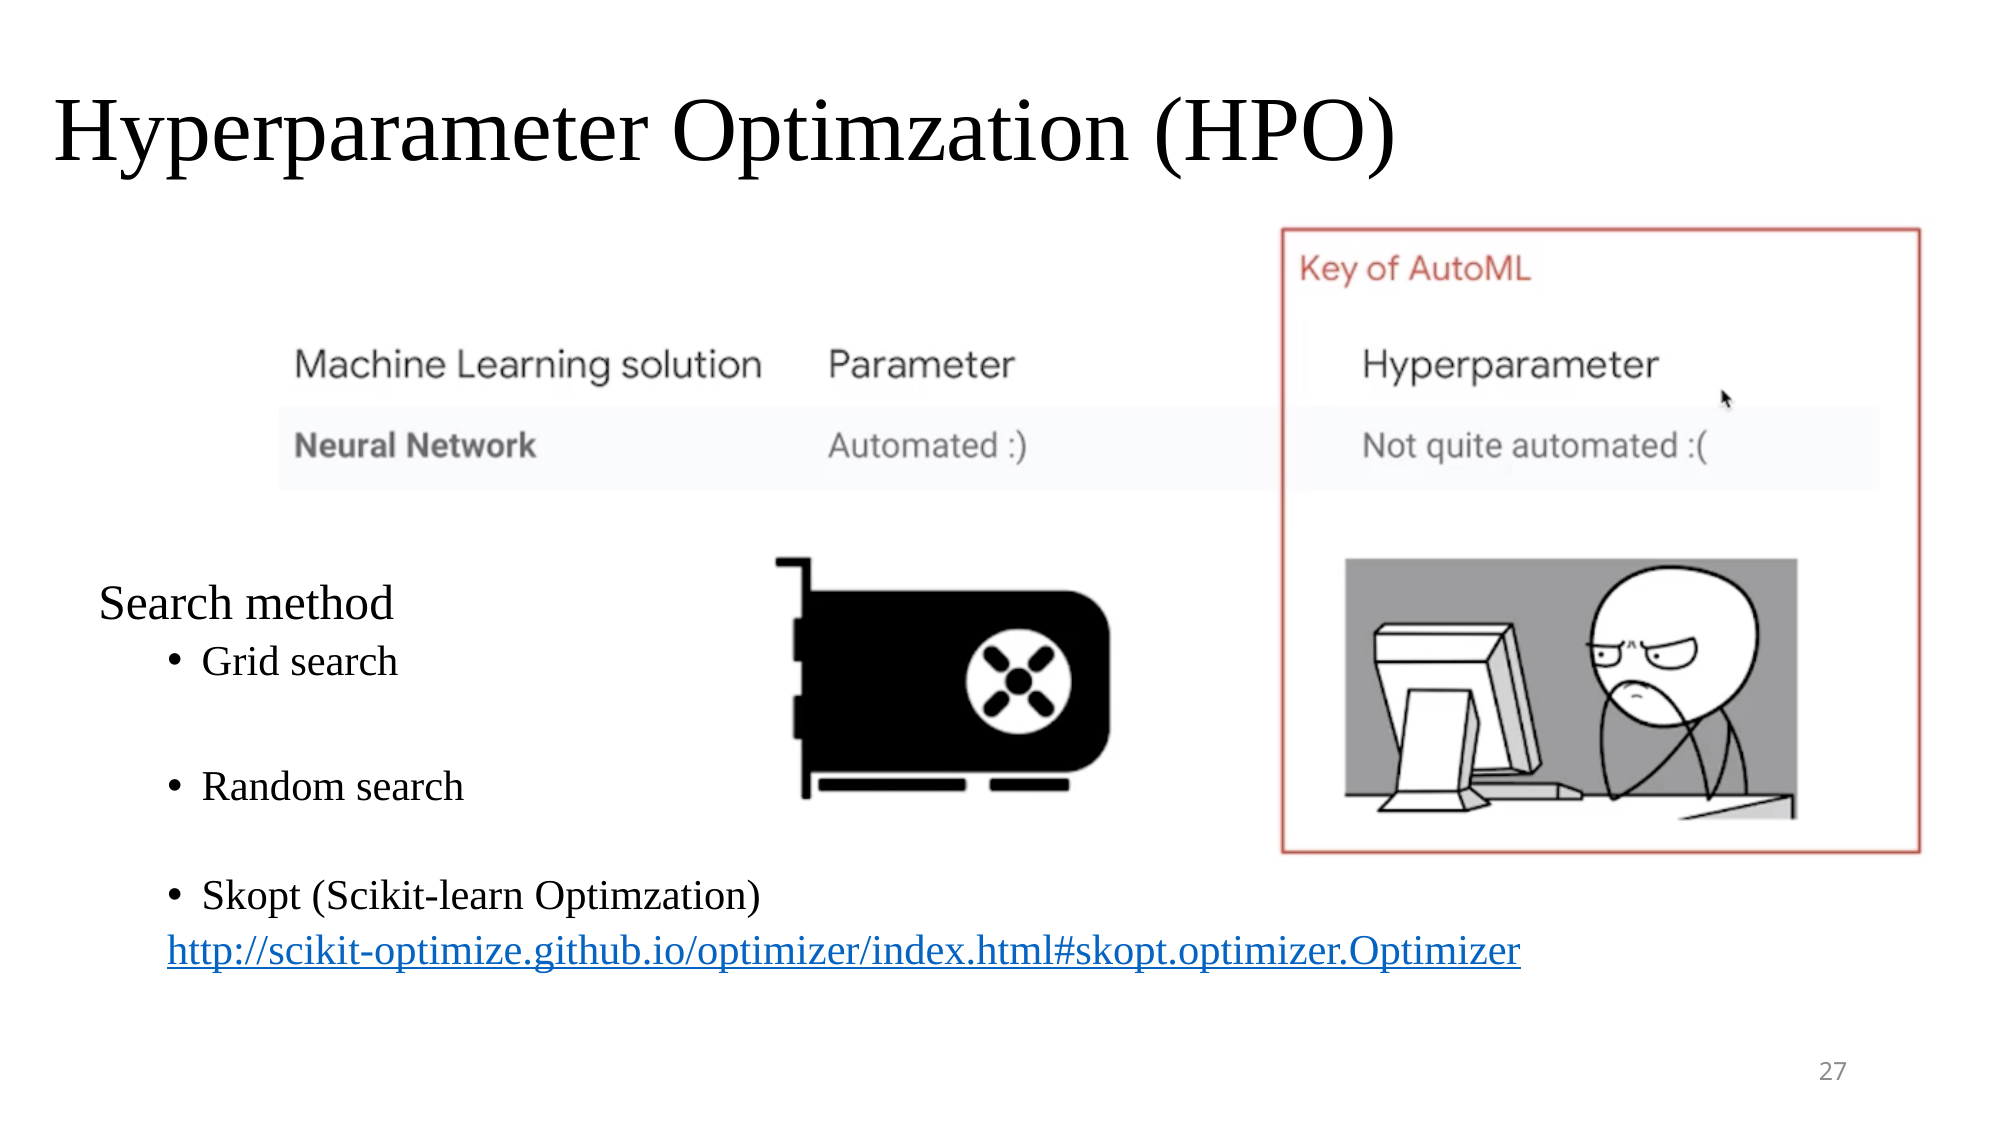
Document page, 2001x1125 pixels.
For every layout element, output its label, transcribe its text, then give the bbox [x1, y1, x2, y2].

list Search method Grid search Random search Skopt (Scikit-learn Optimzation) http://scikit-optimize.github.io/optimizer/index.html#skopt.optimizer.Optimizer [83, 568, 1809, 983]
picture [279, 163, 1962, 915]
title Hyperparameter Optimzation (HPO) [38, 22, 1764, 240]
slide_number 27 [1412, 1042, 1863, 1103]
